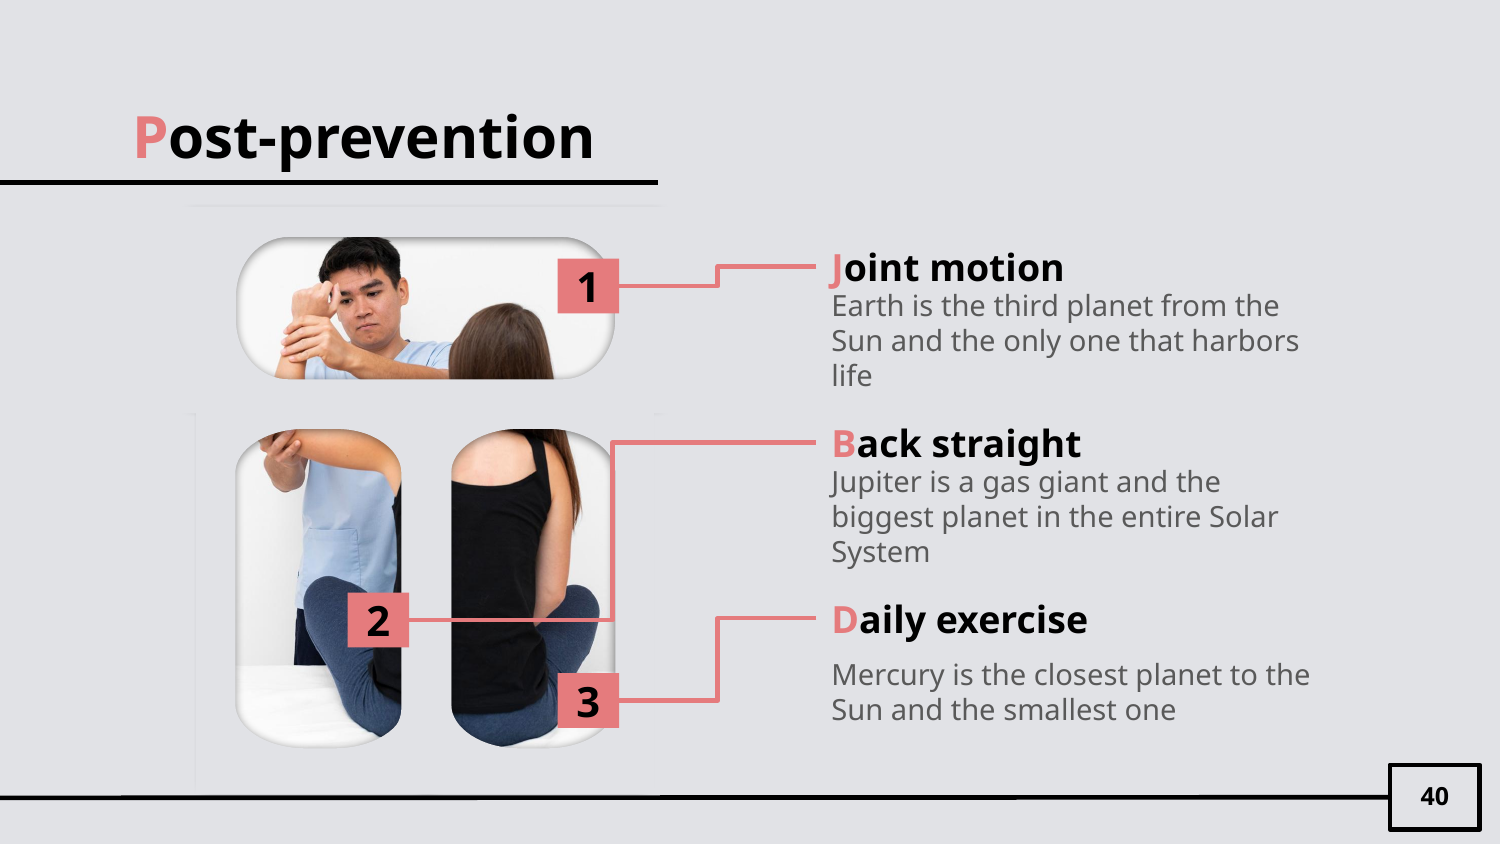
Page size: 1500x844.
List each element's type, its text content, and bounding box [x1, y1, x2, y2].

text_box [557, 258, 817, 314]
text_box Daily exercise [821, 585, 1338, 651]
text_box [173, 206, 674, 795]
text_box Mercury is the closest planet to the Sun and the smallest one [818, 651, 1338, 733]
title Post-prevention [116, 88, 1383, 183]
text_box Joint motion [816, 234, 1338, 299]
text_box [347, 442, 817, 648]
text_box Back straight [816, 410, 1338, 475]
text_box Jupiter is a gas giant and the biggest planet in the entire Solar System [821, 475, 1338, 557]
text_box Earth is the third planet from the Sun and the only one that harbors life [816, 299, 1338, 381]
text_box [557, 617, 817, 729]
slide_number 40 [1388, 763, 1482, 832]
